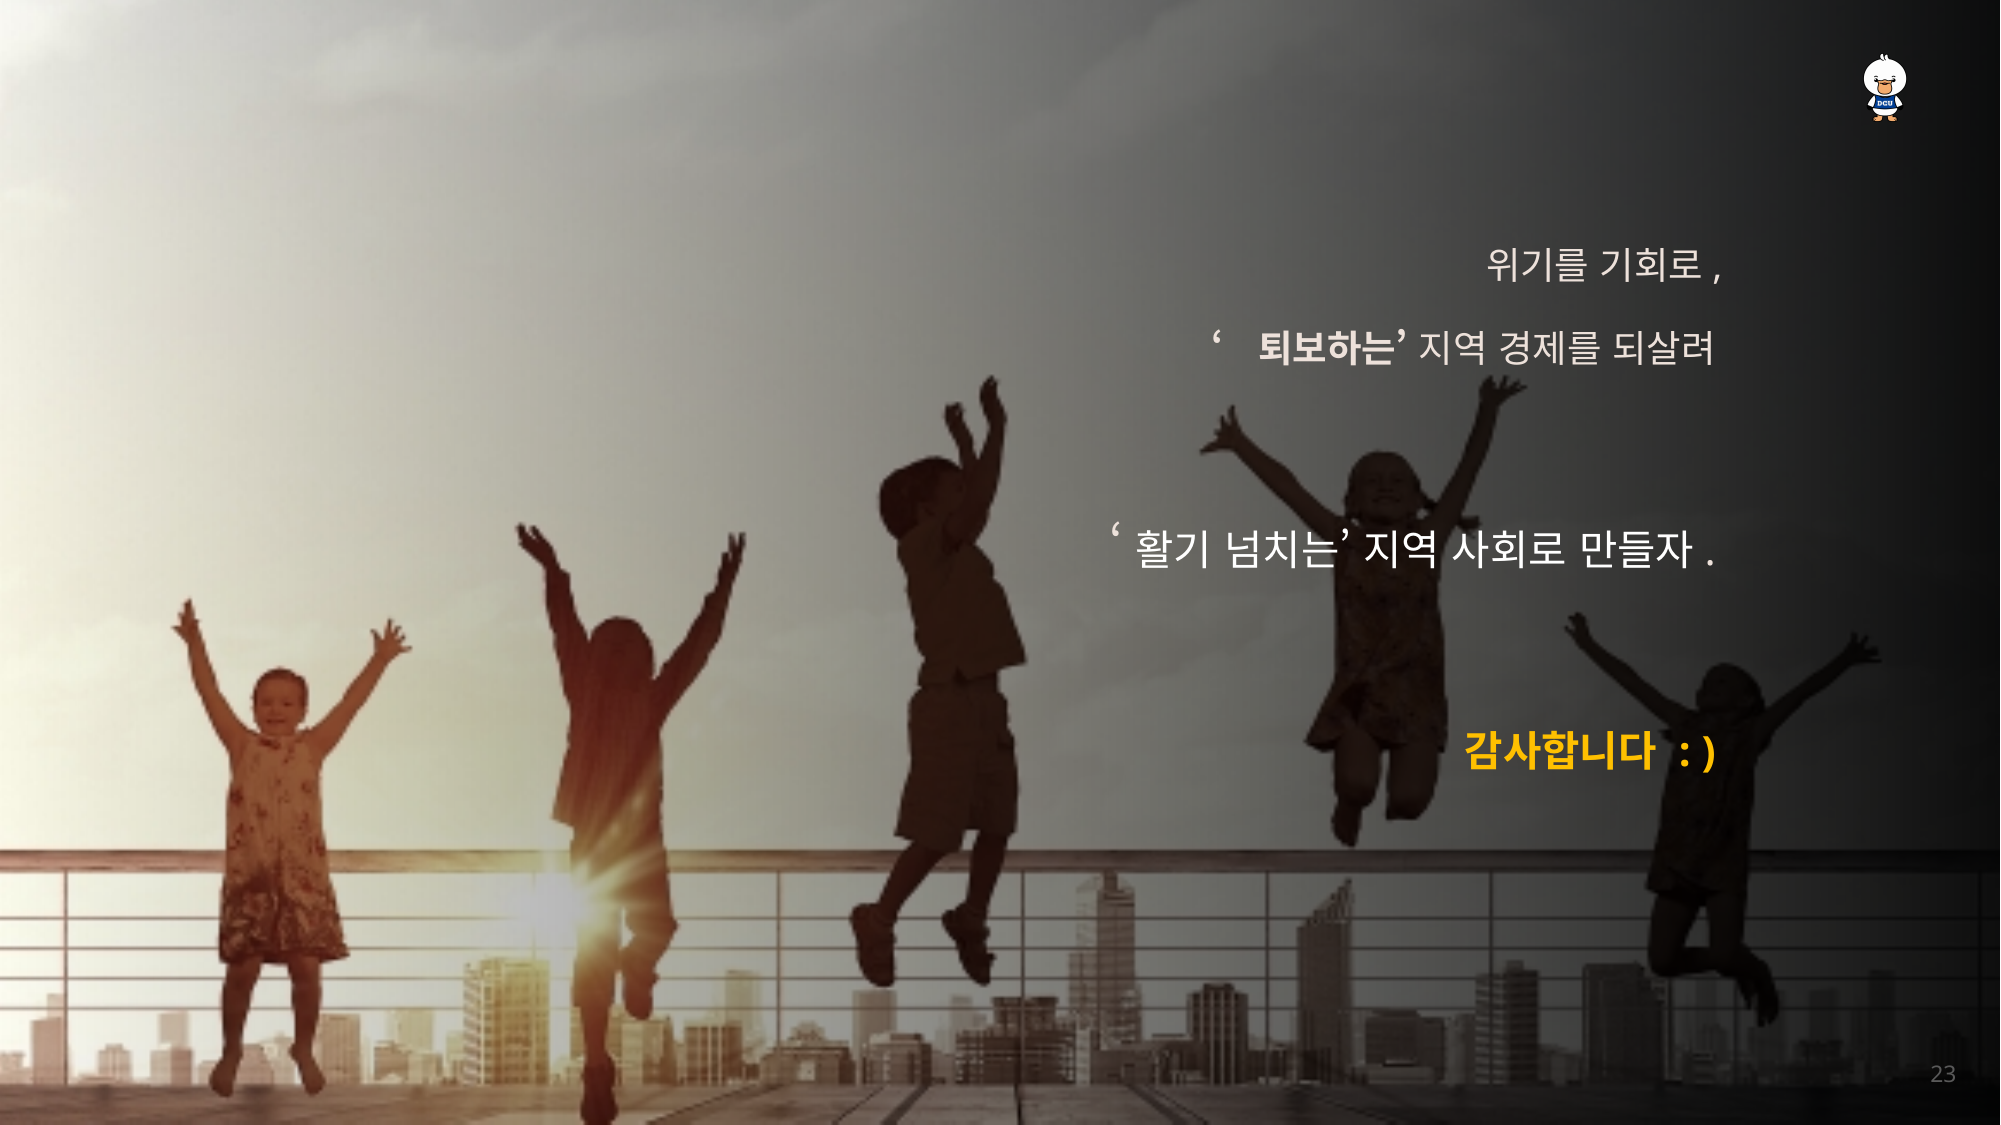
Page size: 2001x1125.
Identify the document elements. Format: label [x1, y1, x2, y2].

text_box [566, 235, 2000, 788]
picture [0, 0, 2000, 1125]
